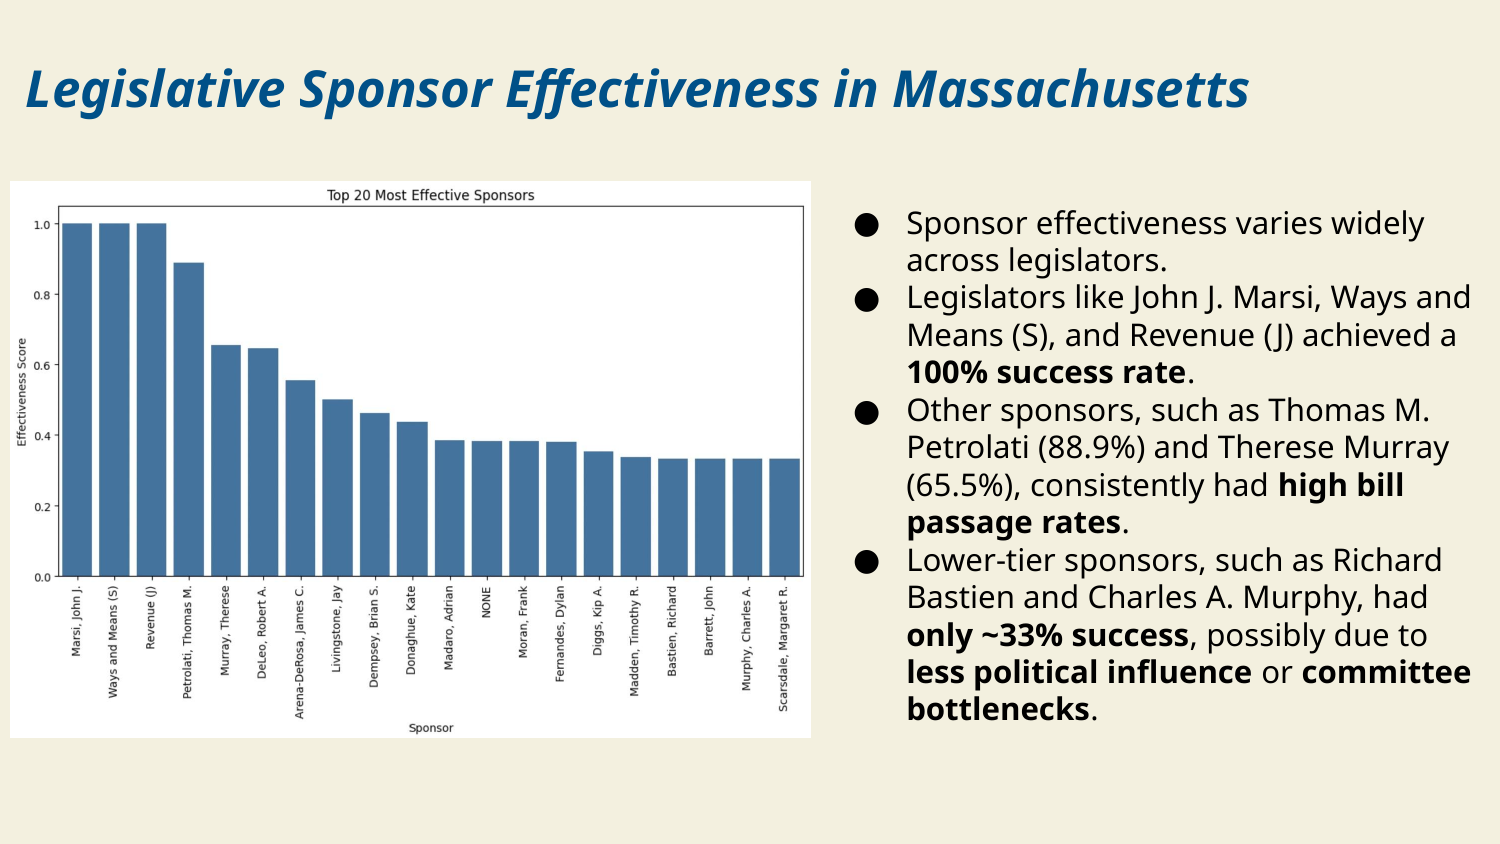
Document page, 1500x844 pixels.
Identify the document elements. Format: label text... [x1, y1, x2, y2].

picture [10, 181, 811, 739]
title Legislative Sponsor Effectiveness in Massachusetts [10, 32, 1500, 182]
text_box Sponsor effectiveness varies widely across legislators. Legislators like John J. Marsi, Ways and Means (S), and Revenue (J) achieved a 100% success rate. Other sponsors, such as Thomas M. Petrolati (88.9%) and Therese Murray (65.5%), consistently had high bill passage rates. Lower-tier sponsors, such as Richard Bastien and Charles A. Murphy, had only ~33% success, possibly due to less political influence or committee bottlenecks. [816, 187, 1500, 820]
